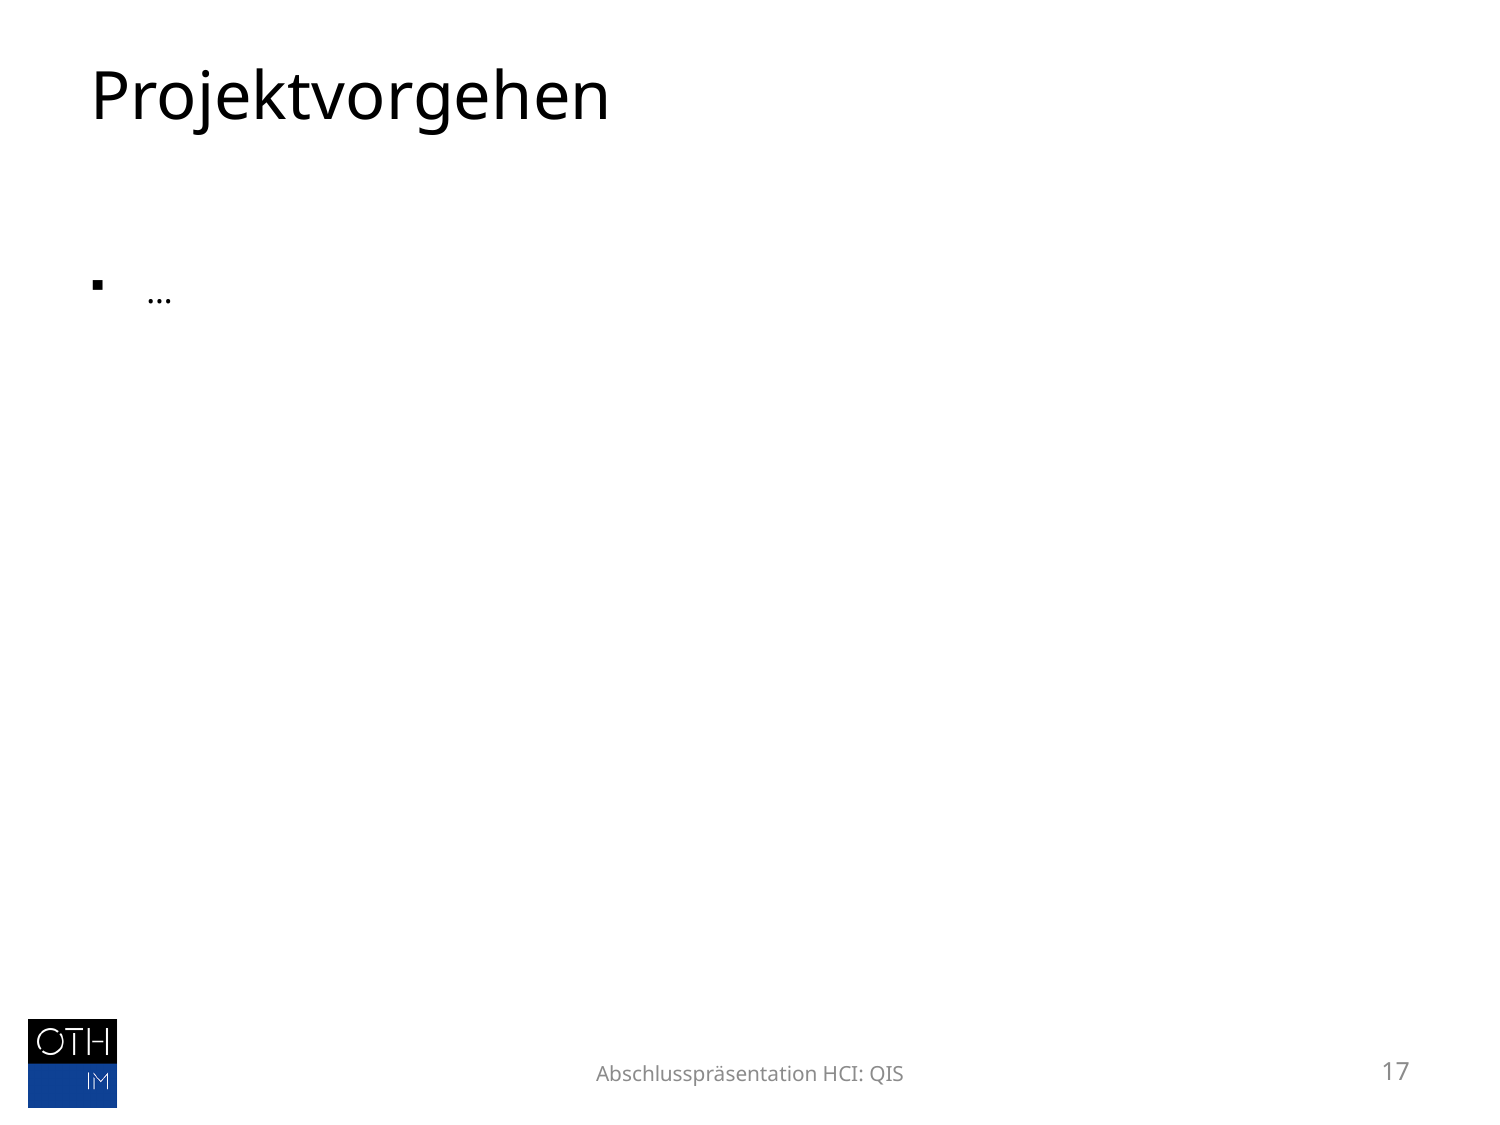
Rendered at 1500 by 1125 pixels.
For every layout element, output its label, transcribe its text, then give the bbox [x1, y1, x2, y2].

picture [28, 1019, 119, 1108]
footer Abschlusspräsentation HCI: QIS [512, 1042, 988, 1103]
slide_number 17 [1074, 1042, 1425, 1103]
list … [75, 262, 615, 776]
title Projektvorgehen [75, 45, 1425, 233]
